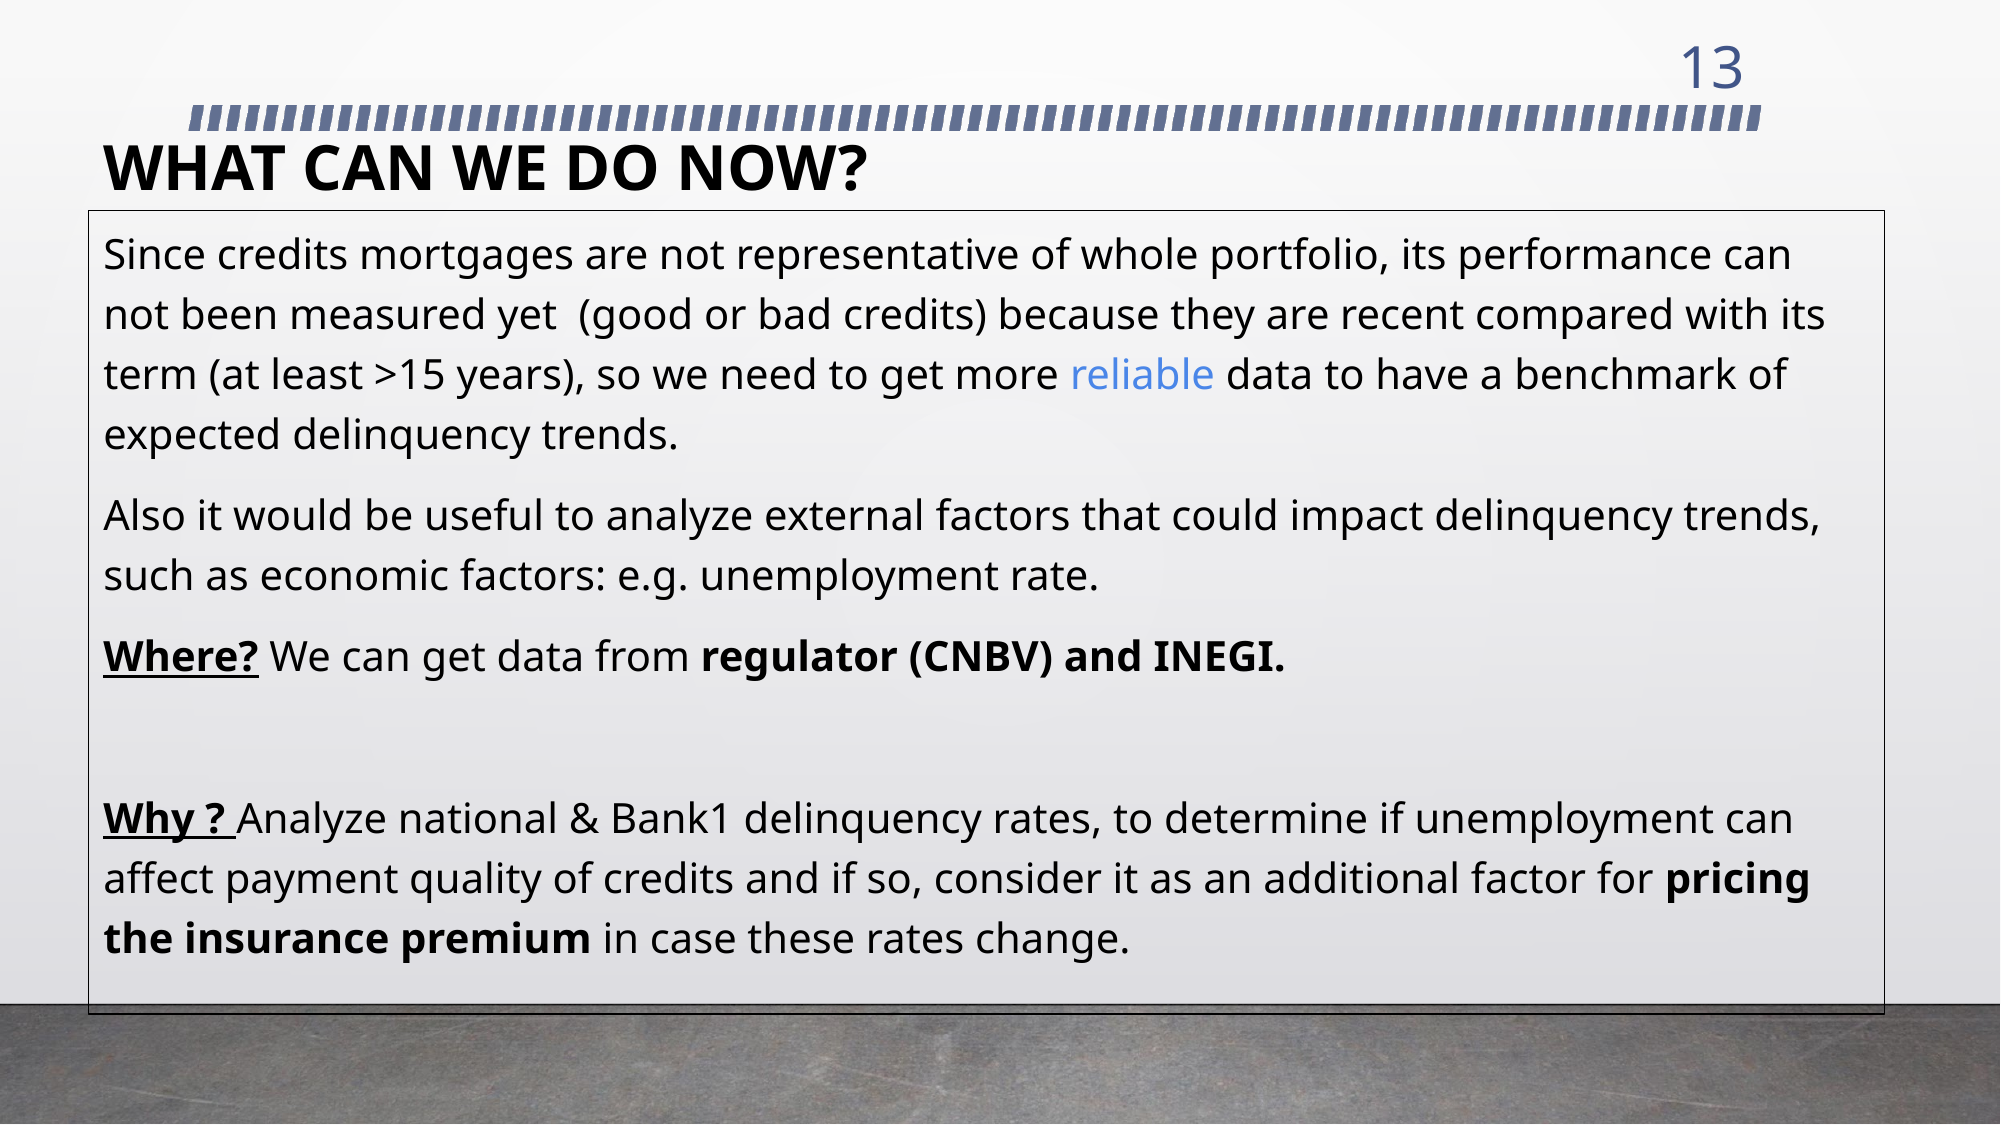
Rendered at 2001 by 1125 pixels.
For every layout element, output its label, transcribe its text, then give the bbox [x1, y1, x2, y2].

picture [0, 1004, 2000, 1124]
title WHAT CAN WE DO NOW? [88, 128, 1885, 210]
list Since credits mortgages are not representative of whole portfolio, its performance can not been measured yet (good or bad credits) because they are recent compared with its term (at least >15 years), so we need to get more reliable data to have a benchmark of expected delinquency trends. Also it would be useful to analyze external factors that could impact delinquency trends, such as economic factors: e.g. unemployment rate. Where? We can get data from regulator (CNBV) and INEGI. Why ? Analyze national & Bank1 delinquency rates, to determine if unemployment can affect payment quality of credits and if so, consider it as an additional factor for pricing the insurance premium in case these rates change. [88, 210, 1885, 1014]
picture [186, 105, 1762, 128]
slide_number 13 [1626, 22, 1760, 106]
